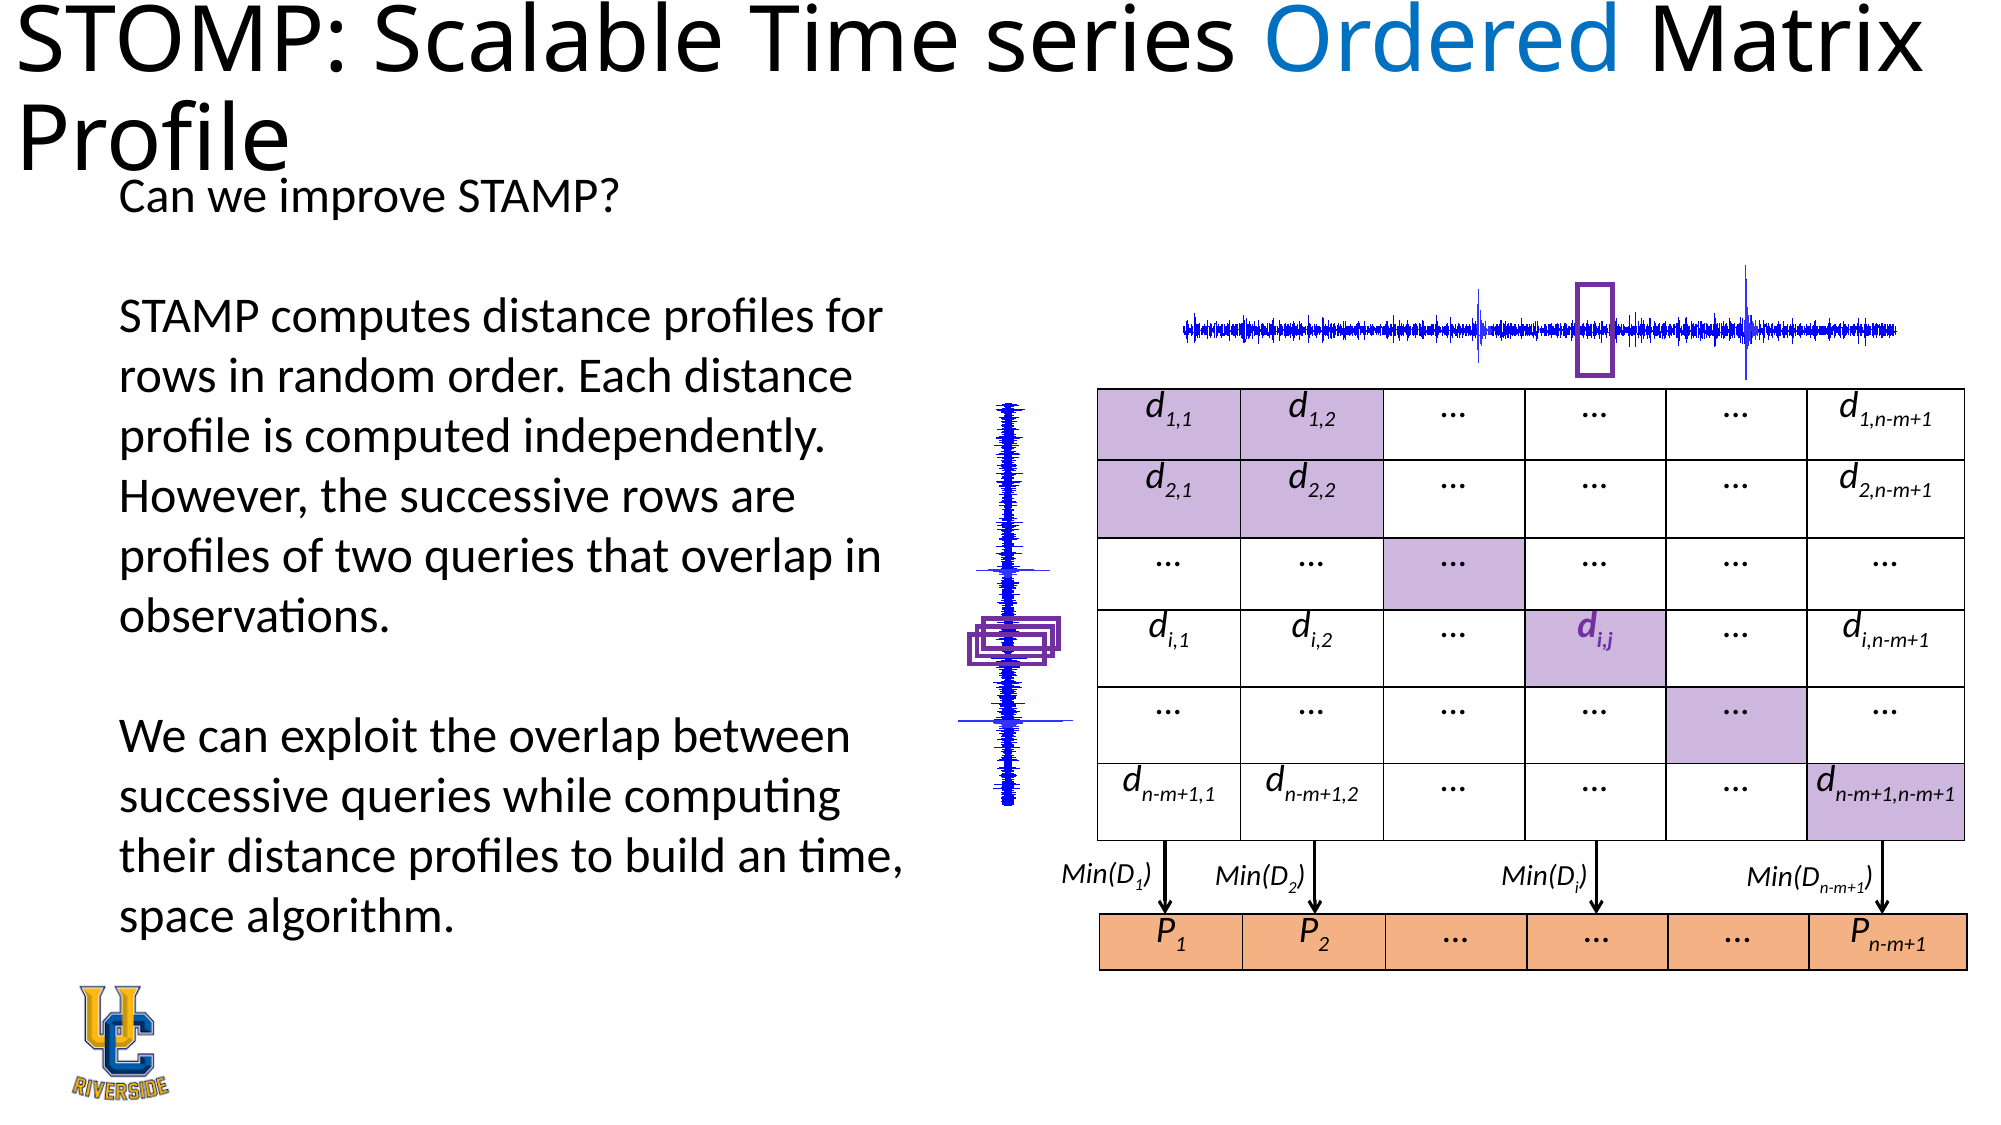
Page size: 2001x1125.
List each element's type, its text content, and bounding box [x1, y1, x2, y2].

table_cell dn-m+1,2 [1241, 764, 1383, 840]
table_cell … [1808, 688, 1964, 763]
table_header … [1526, 390, 1665, 459]
table_cell di,2 [1241, 611, 1383, 686]
table_header P1 [1100, 915, 1242, 969]
table_cell … [1526, 539, 1665, 609]
table_cell d2,2 [1241, 461, 1383, 537]
table_header … [1384, 390, 1524, 459]
table_cell di,j [1526, 611, 1665, 686]
table_cell d2,n-m+1 [1808, 461, 1964, 537]
table_header … [1528, 915, 1667, 969]
title STOMP: Scalable Time series Ordered Matrix Profile [0, 0, 1967, 201]
table_cell … [1667, 764, 1806, 840]
table_header d1,n-m+1 [1808, 390, 1964, 459]
table_cell … [1241, 688, 1383, 763]
text_box Min(Dn-m+1) [1720, 849, 1899, 905]
table_cell … [1384, 688, 1524, 763]
table_cell … [1098, 539, 1240, 609]
table_cell … [1667, 688, 1806, 763]
text_box Min(Di) [1482, 849, 1607, 904]
table_header d1,2 [1241, 390, 1383, 459]
table_cell di,n-m+1 [1808, 611, 1964, 686]
table_cell … [1808, 539, 1964, 609]
table_cell … [1667, 539, 1806, 609]
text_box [1183, 265, 1897, 380]
table_cell … [1526, 688, 1665, 763]
table_header … [1386, 915, 1526, 969]
table_cell … [1667, 611, 1806, 686]
table_cell dn-m+1,1 [1098, 764, 1240, 840]
table_cell … [1241, 539, 1383, 609]
table_cell … [1526, 461, 1665, 537]
table_cell … [1384, 611, 1524, 686]
table_cell … [1384, 539, 1524, 609]
table_header Pn-m+1 [1810, 915, 1966, 969]
table_cell … [1384, 764, 1524, 840]
table_header ... [1669, 915, 1808, 969]
table_cell dn-m+1,n-m+1 [1808, 764, 1964, 840]
table_header d1,1 [1098, 390, 1240, 459]
table_cell … [1384, 461, 1524, 537]
table_header … [1667, 390, 1806, 459]
table_cell di,1 [1098, 611, 1240, 686]
text_box Min(D1) [1044, 846, 1169, 902]
text_box Min(D2) [1198, 849, 1323, 904]
table_cell … [1667, 461, 1806, 537]
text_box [814, 547, 1217, 662]
table_cell … [1098, 688, 1240, 763]
table_header P2 [1243, 915, 1385, 969]
picture [37, 980, 204, 1106]
table_cell … [1526, 764, 1665, 840]
table_cell d2,1 [1098, 461, 1240, 537]
